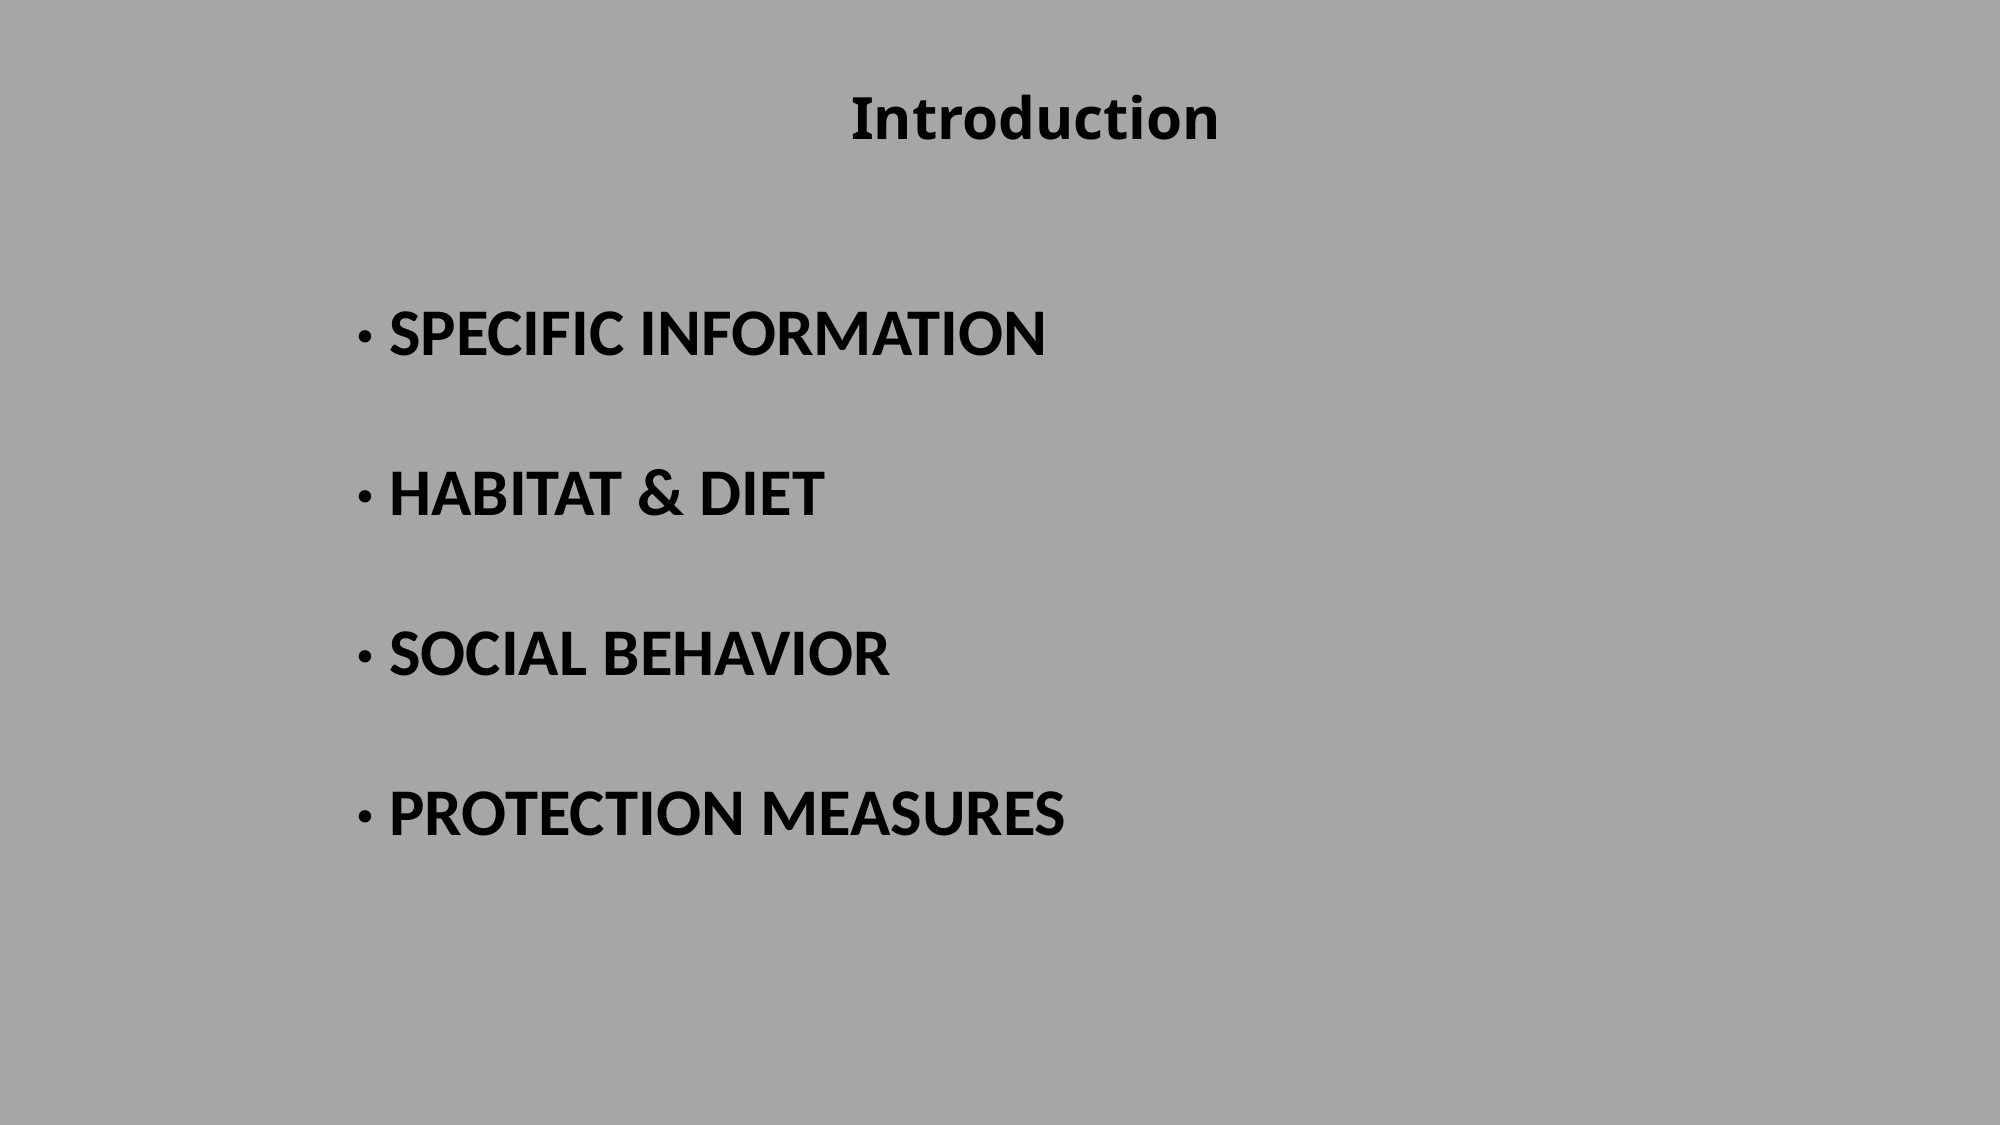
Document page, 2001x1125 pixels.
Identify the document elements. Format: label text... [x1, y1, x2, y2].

text_box · SPECIFIC INFORMATION · HABITAT & DIET · SOCIAL BEHAVIOR · PROTECTION MEASURES [341, 281, 1083, 856]
text_box Introduction [836, 73, 1236, 159]
